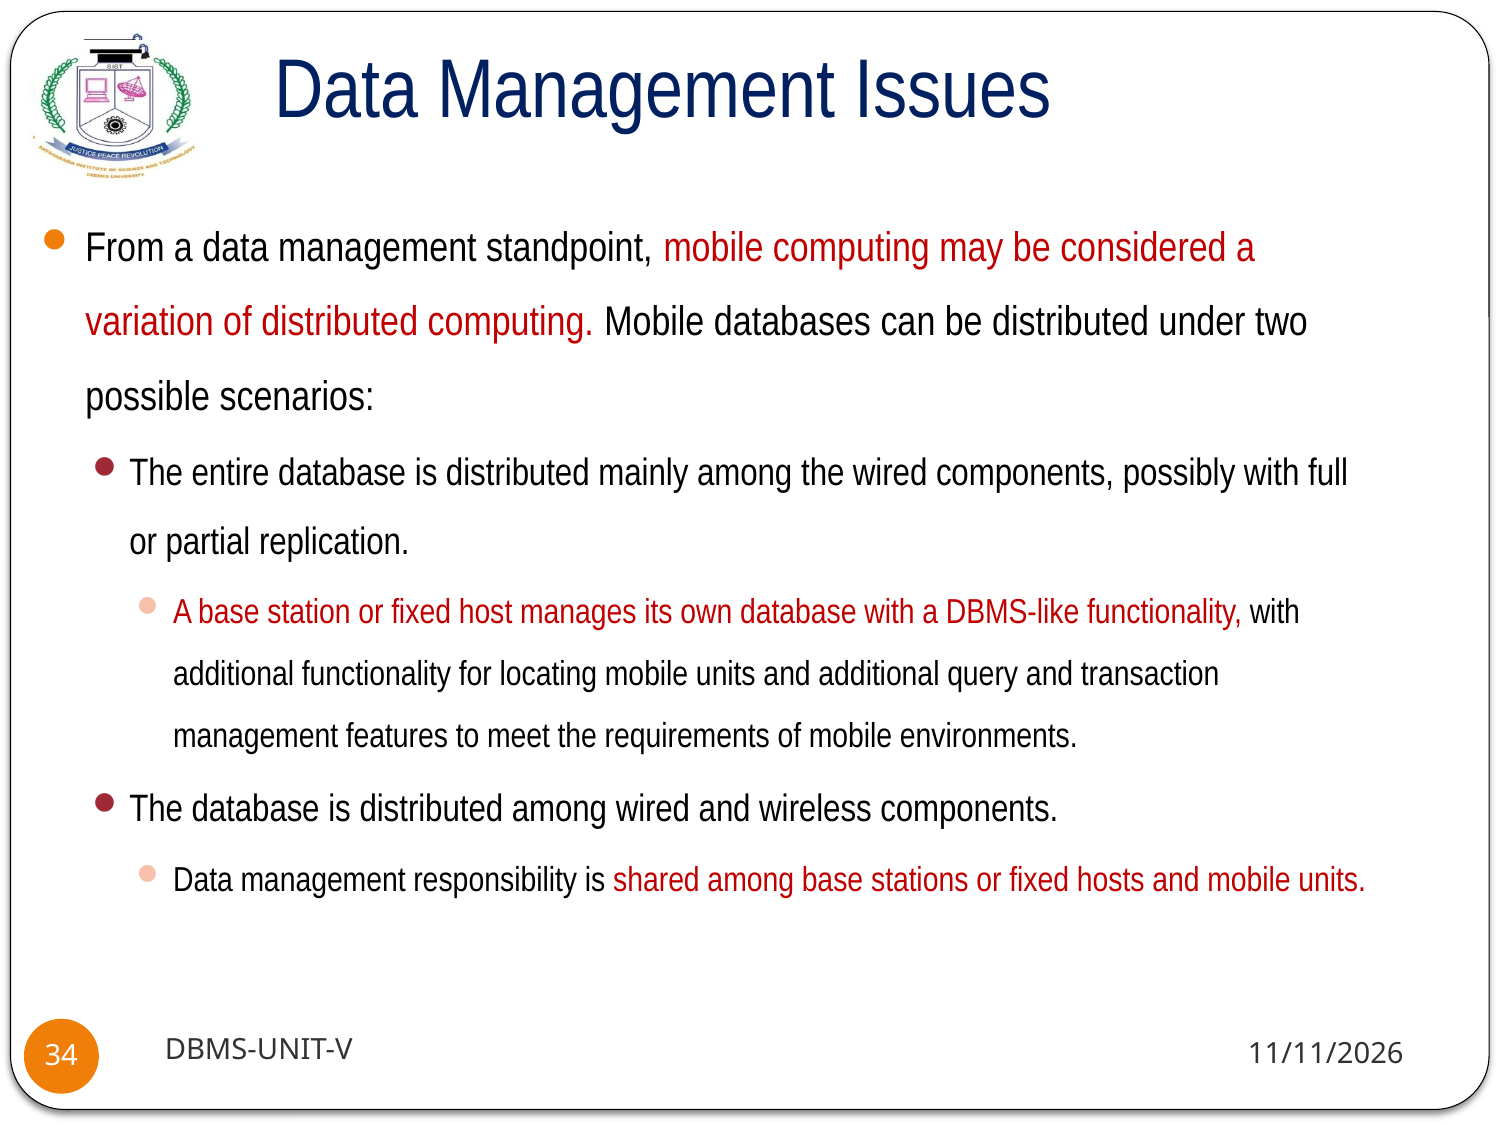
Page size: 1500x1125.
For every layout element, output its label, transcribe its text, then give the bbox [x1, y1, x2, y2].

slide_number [1012, 1015, 1419, 1094]
picture [29, 149, 200, 182]
title Data Management Issues [23, 23, 1303, 149]
slide_number 34 [23, 1018, 99, 1094]
text_box From a data management standpoint, mobile computing may be considered a variation of distributed computing. Mobile databases can be distributed under two possible scenarios: The entire database is distributed mainly among the wired components, possibly with full or partial replication. A base station or fixed host manages its own database with a DBMS-like functionality, with additional functionality for locating mobile units and additional query and transaction management features to meet the requirements of mobile environments. The database is distributed among wired and wireless components. Data management responsibility is shared among base stations or fixed hosts and mobile units. [26, 187, 1388, 938]
footer DBMS-UNIT-V [150, 1012, 800, 1088]
